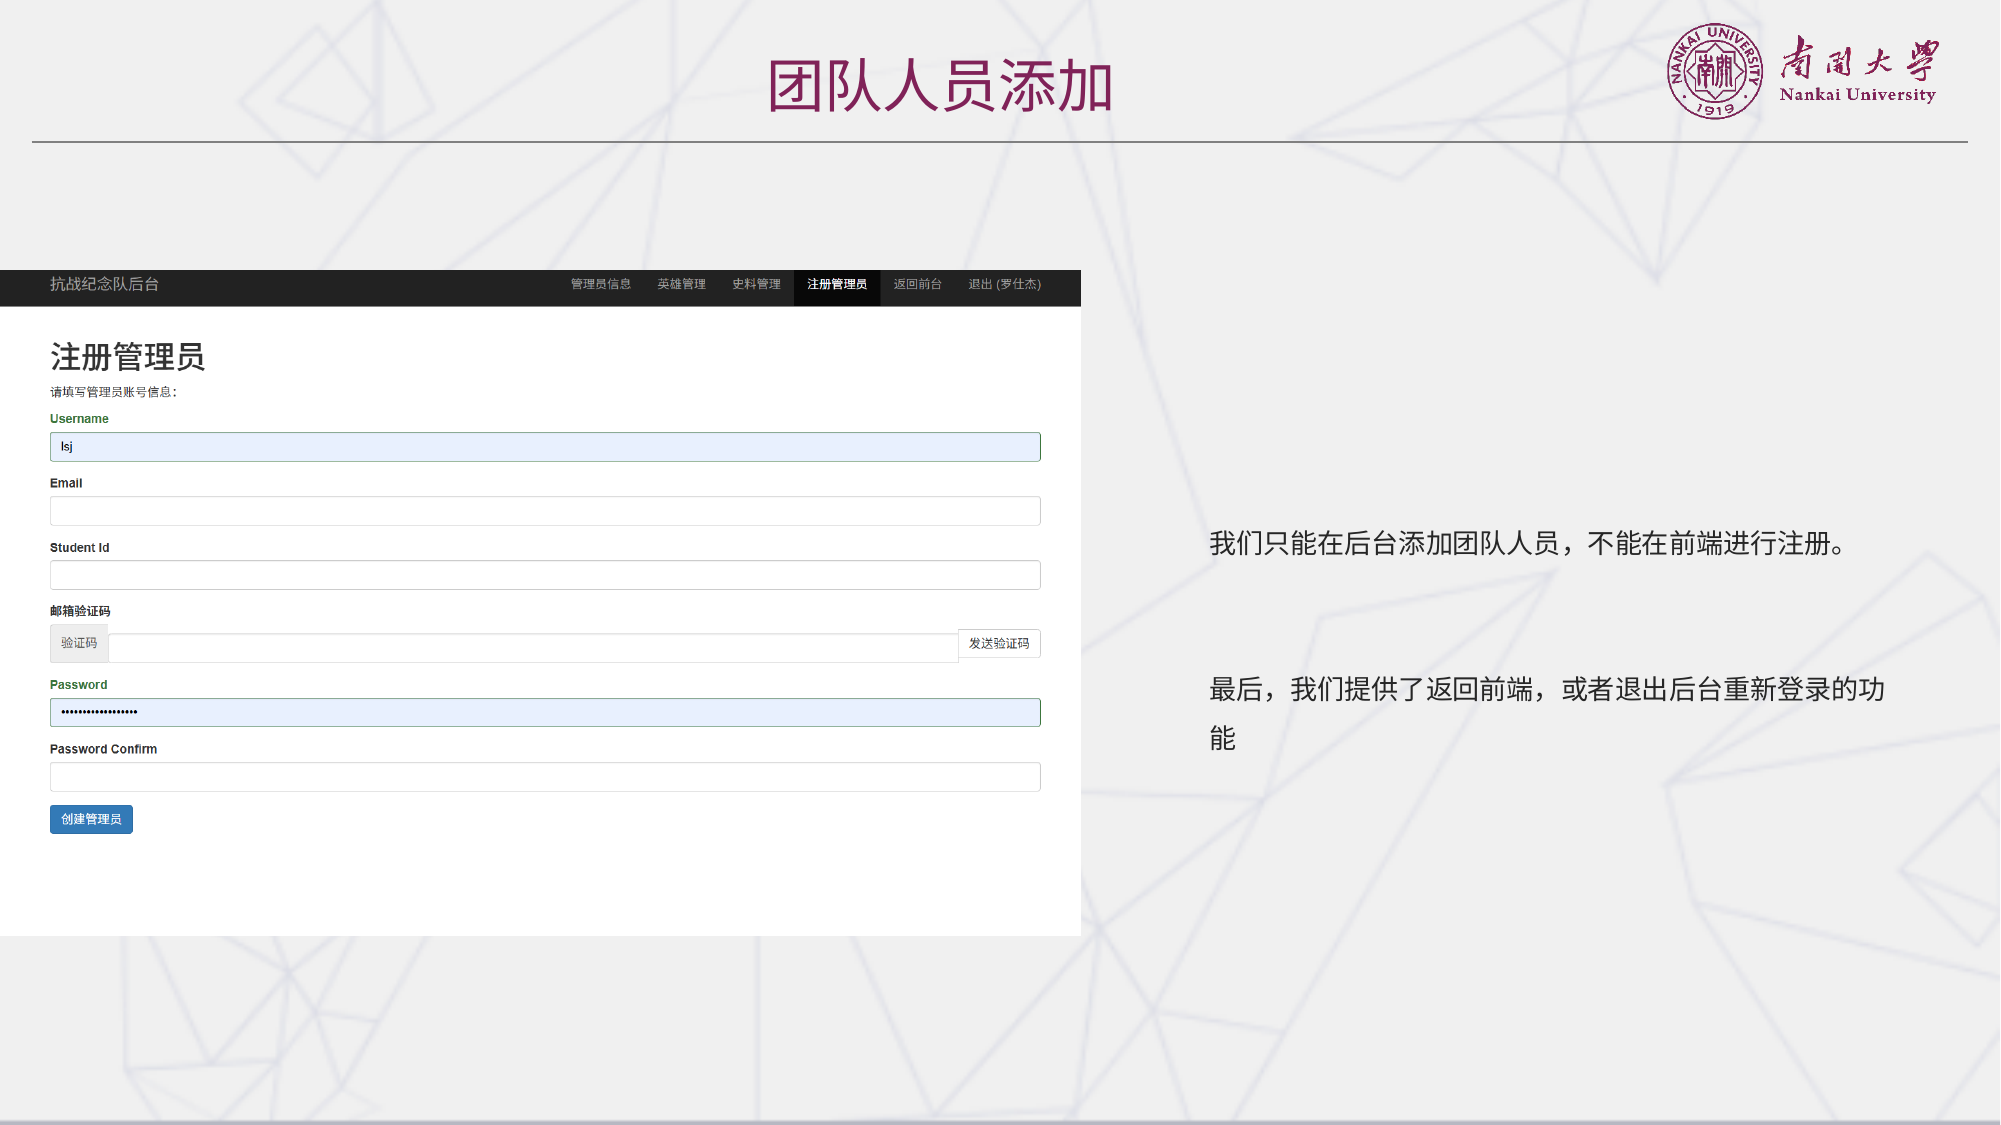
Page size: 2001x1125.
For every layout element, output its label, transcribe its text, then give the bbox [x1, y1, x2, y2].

picture [0, 0, 2001, 1125]
text_box 团队人员添加 [751, 42, 1131, 127]
text_box 我们只能在后台添加团队人员，不能在前端进行注册。 最后，我们提供了返回前端，或者退出后台重新登录的功能 [1189, 545, 1907, 719]
